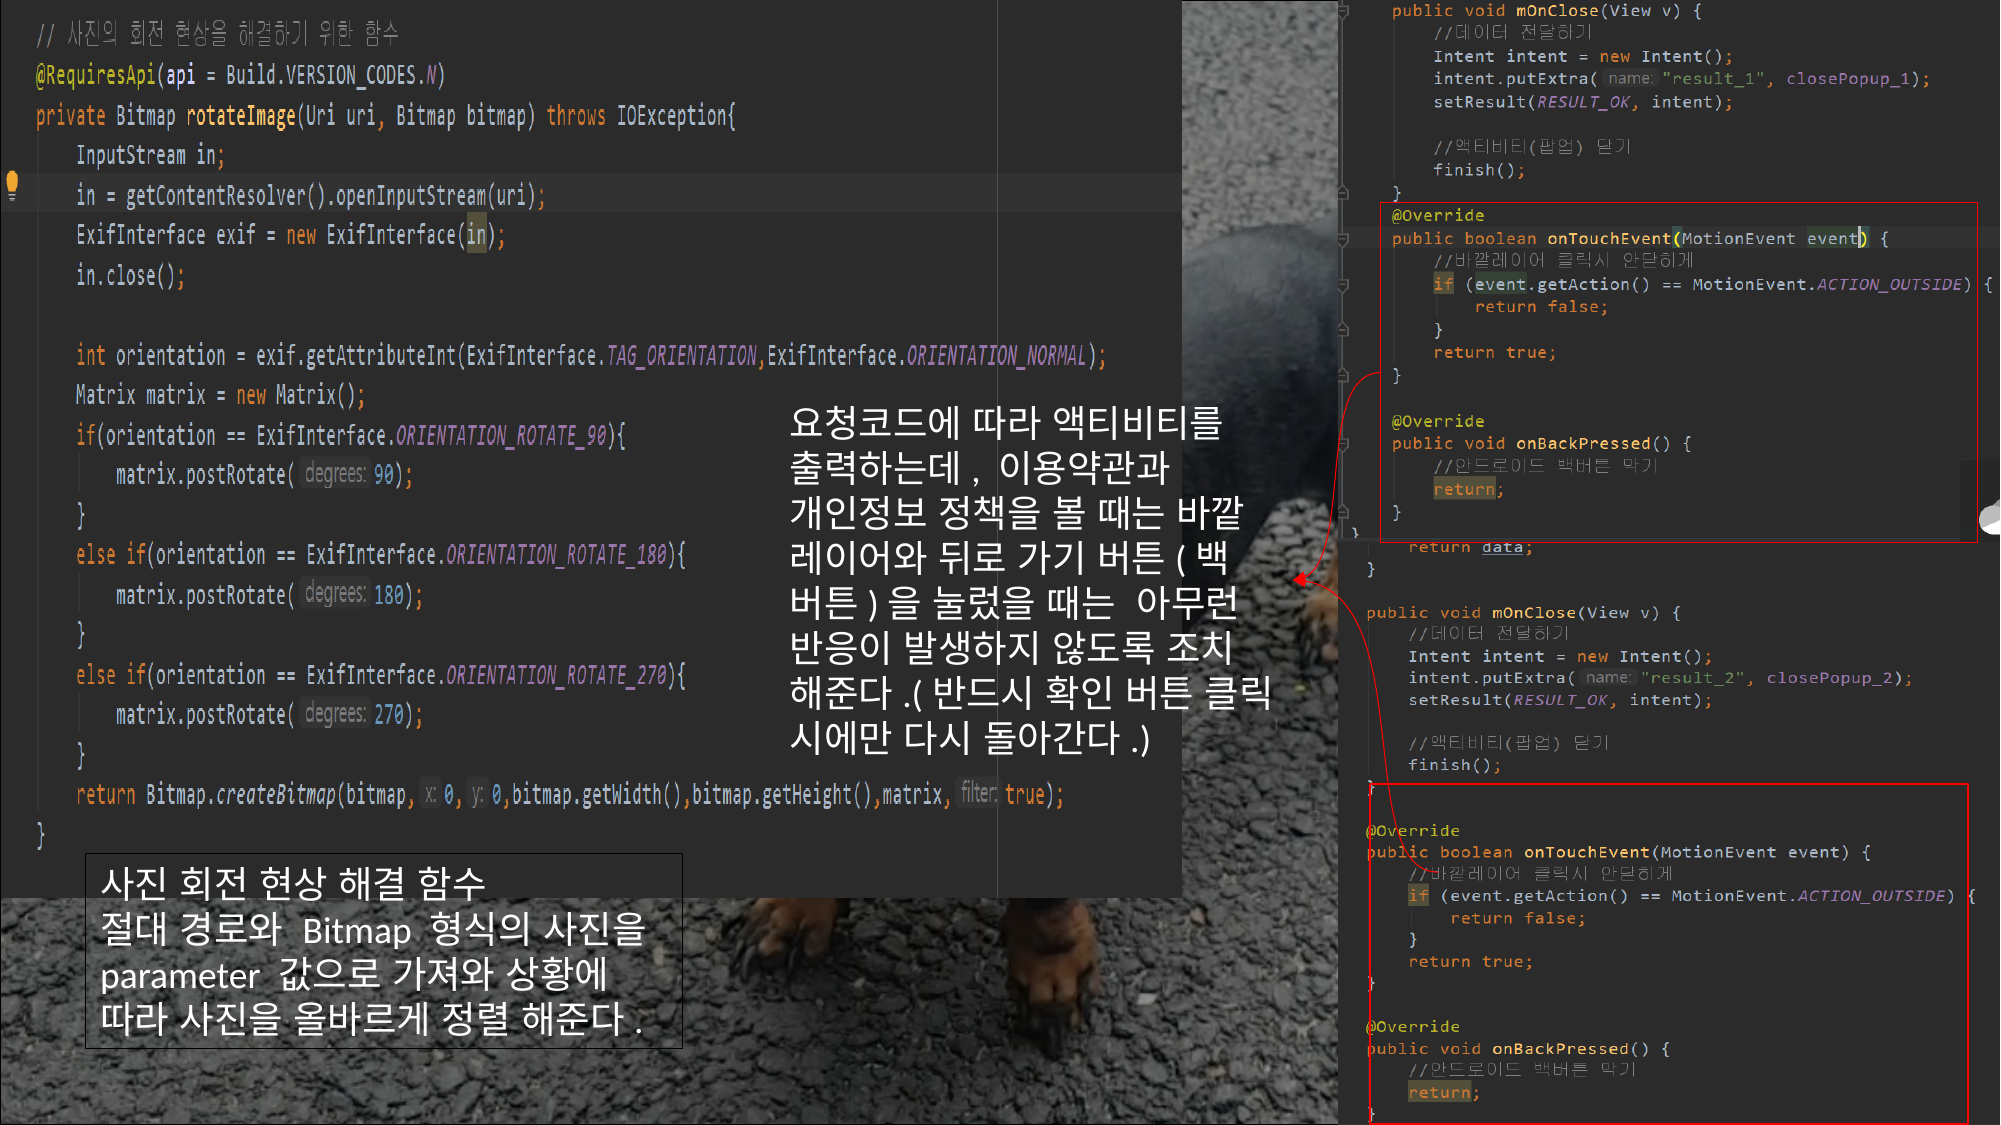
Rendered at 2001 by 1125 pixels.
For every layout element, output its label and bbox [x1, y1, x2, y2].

text_box [1220, 654, 1511, 800]
picture [0, 0, 2000, 1125]
list [1, 0, 1182, 898]
text_box [1292, 372, 1381, 583]
